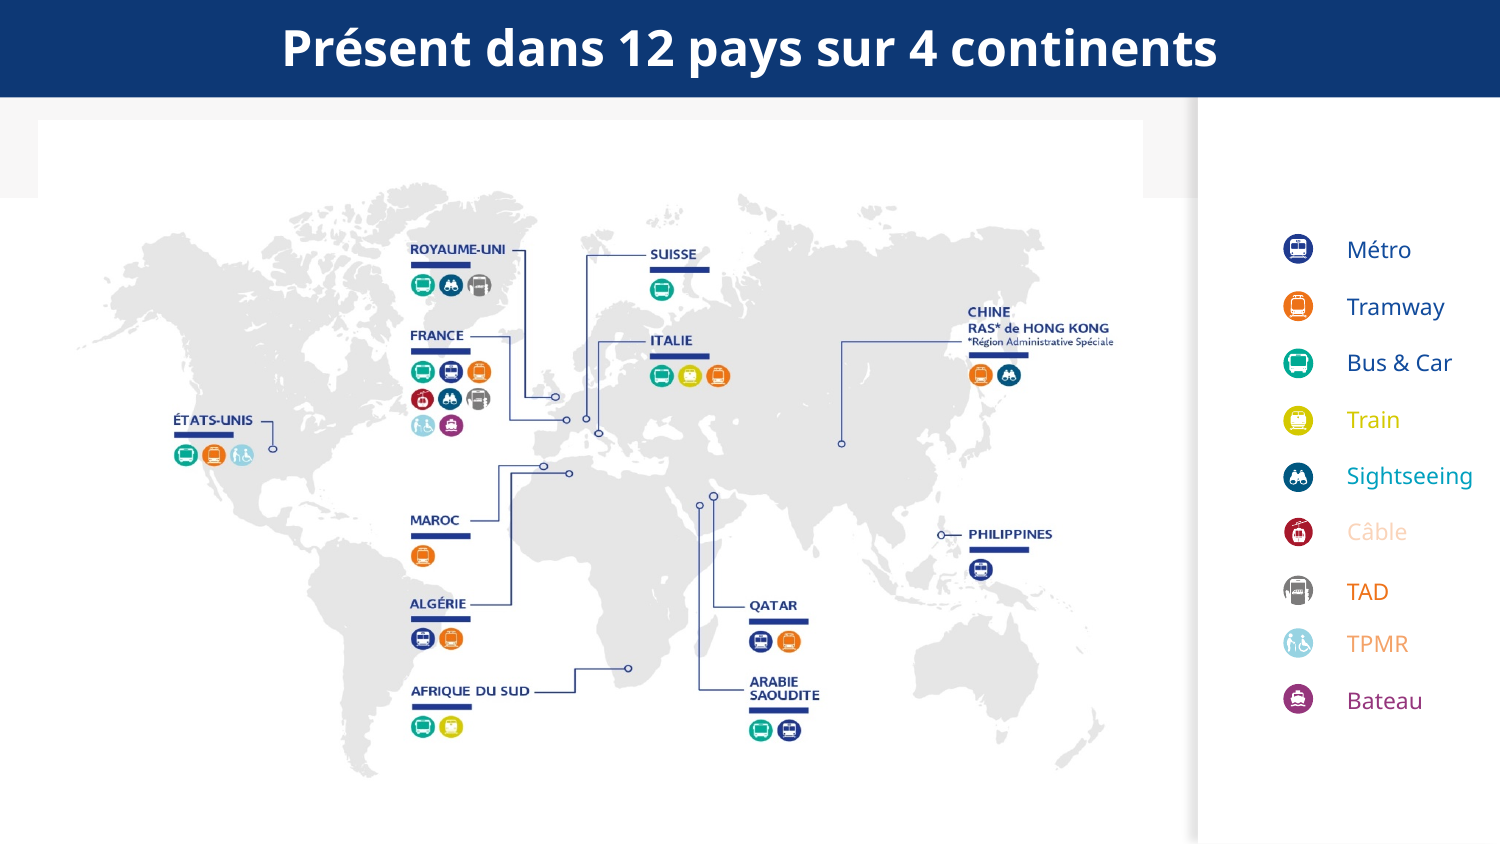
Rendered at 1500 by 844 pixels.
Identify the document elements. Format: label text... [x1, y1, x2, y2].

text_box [1282, 290, 1454, 323]
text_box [1282, 347, 1471, 380]
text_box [1282, 404, 1440, 437]
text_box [1282, 232, 1425, 265]
picture [37, 120, 1143, 844]
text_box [1283, 516, 1463, 547]
text_box [0, 0, 1500, 98]
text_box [1282, 682, 1462, 715]
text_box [1282, 627, 1425, 658]
text_box Présent dans 12 pays sur 4 continents [159, 12, 1341, 83]
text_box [1282, 574, 1425, 617]
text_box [1282, 461, 1489, 492]
text_box [1197, 98, 1500, 844]
